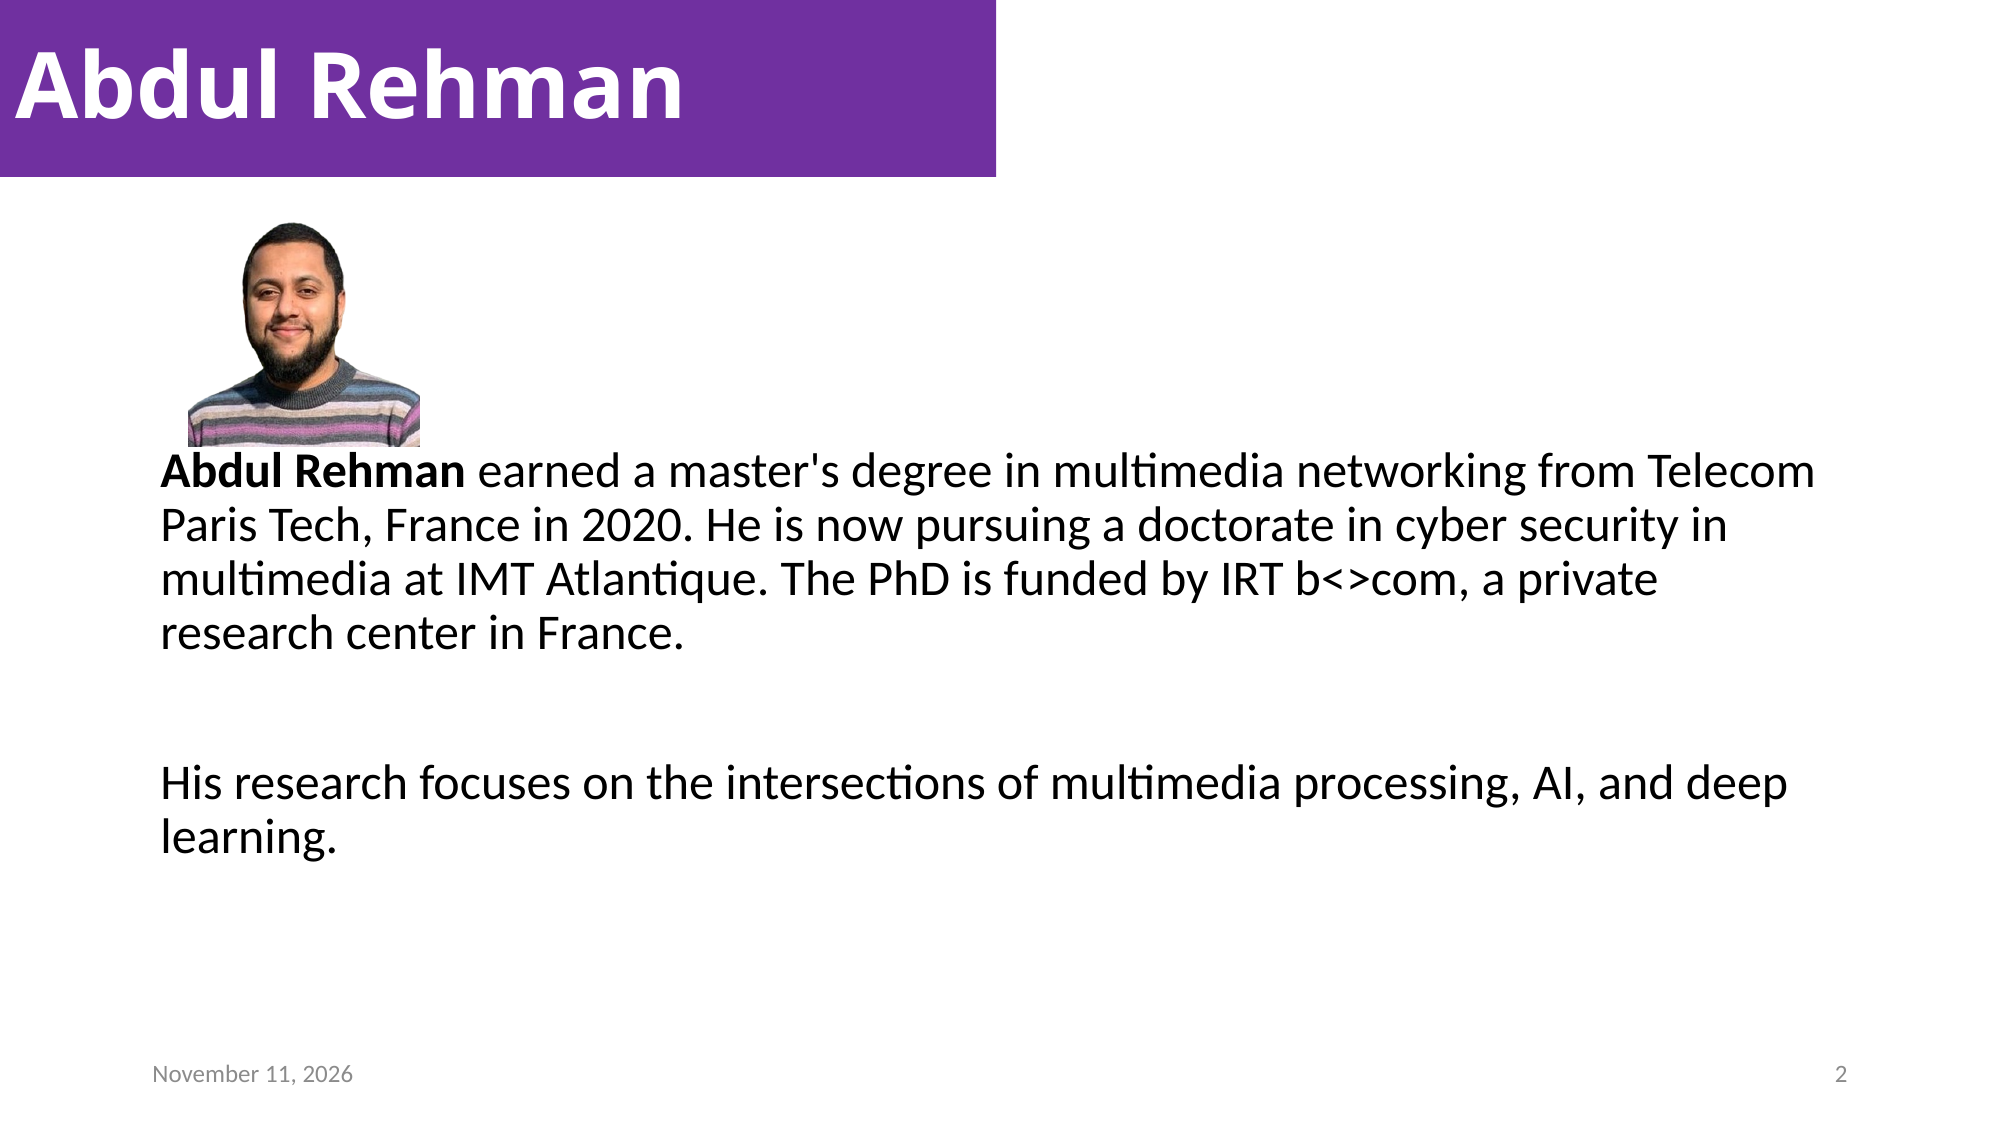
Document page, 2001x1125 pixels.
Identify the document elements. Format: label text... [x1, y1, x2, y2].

list Abdul Rehman earned a master's degree in multimedia networking from Telecom Paris Tech, France in 2020. He is now pursuing a doctorate in cyber security in multimedia at IMT Atlantique. The PhD is funded by IRT b<>com, a private research center in France. His research focuses on the intersections of multimedia processing, AI, and deep learning. [145, 436, 1847, 1125]
picture [188, 186, 420, 447]
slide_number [137, 1042, 588, 1103]
title Abdul Rehman [0, 0, 997, 177]
slide_number 2 [1412, 1042, 1863, 1103]
